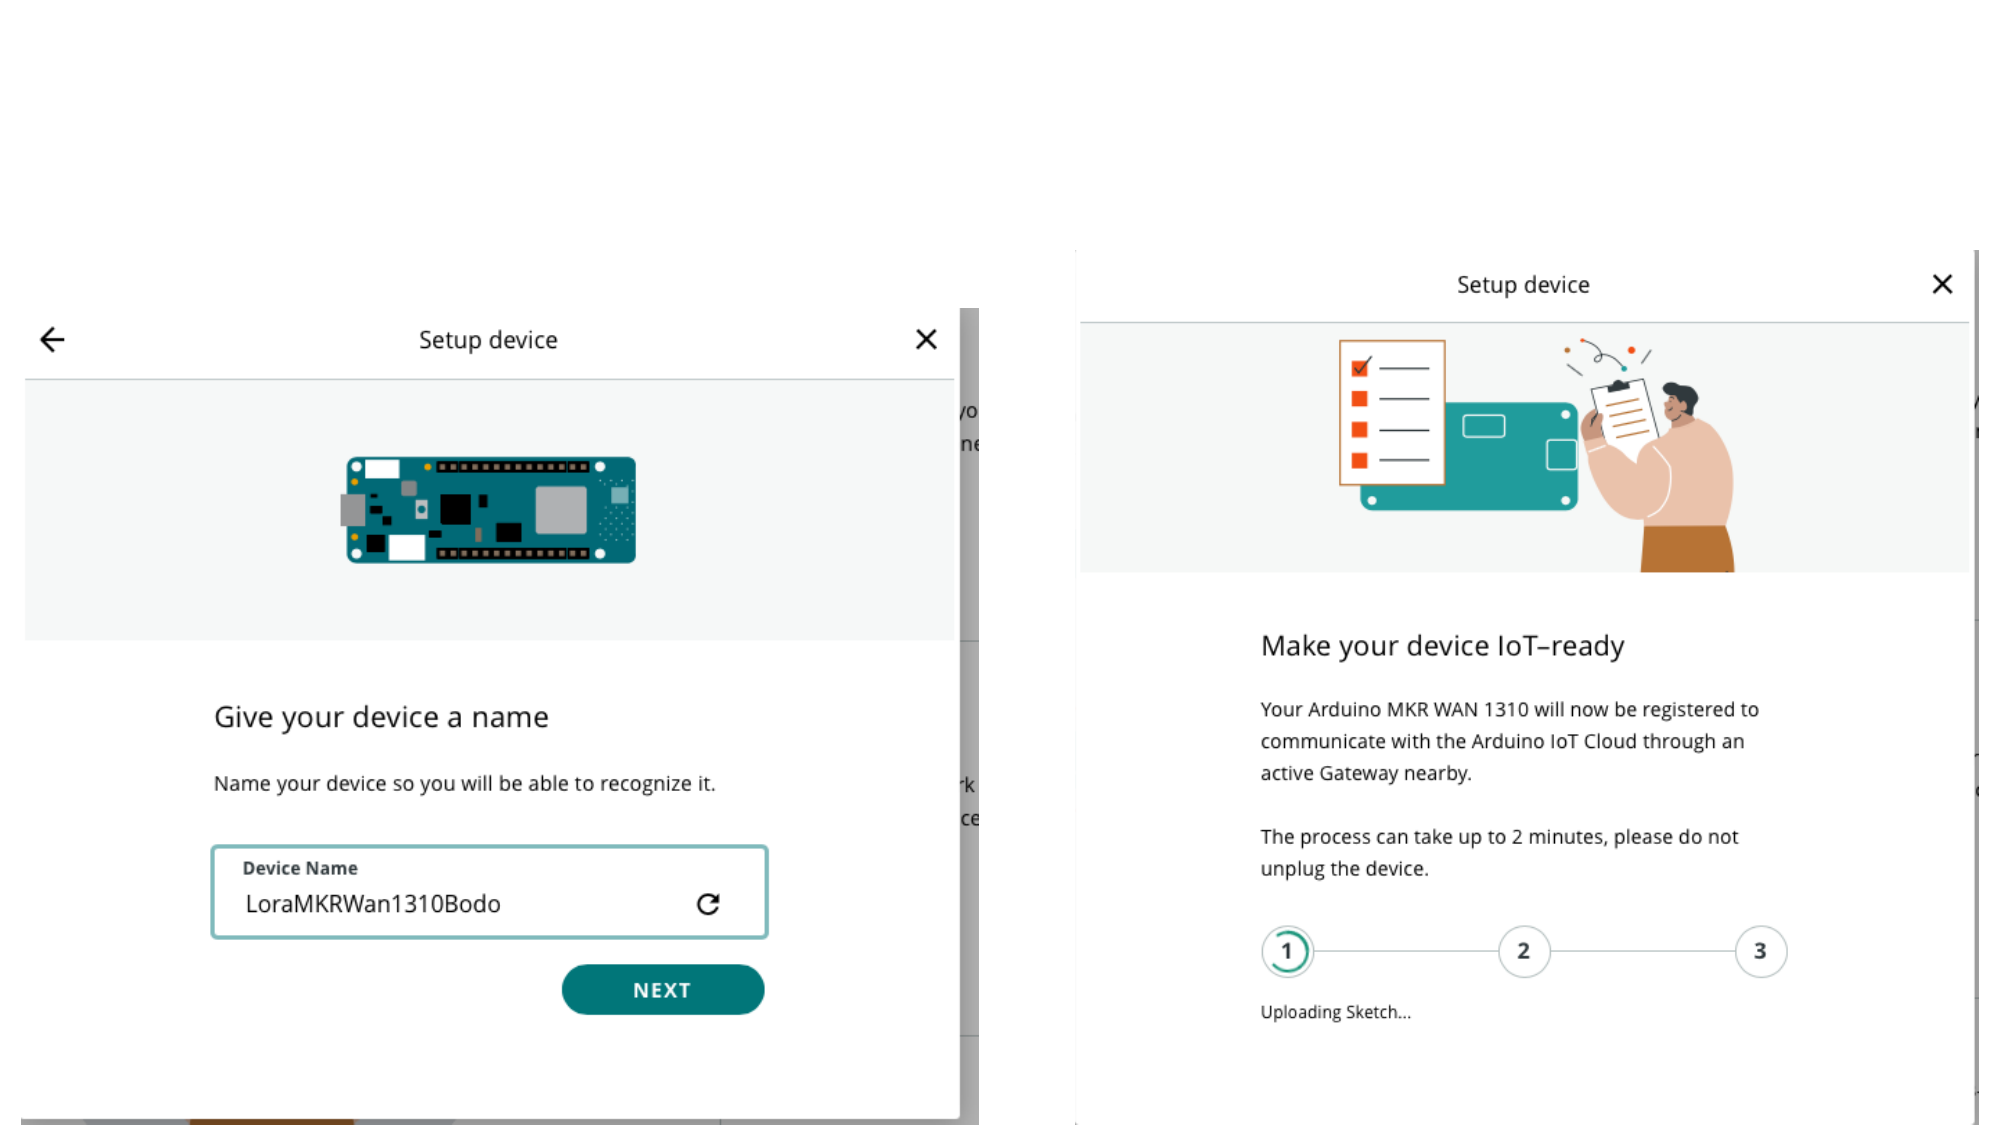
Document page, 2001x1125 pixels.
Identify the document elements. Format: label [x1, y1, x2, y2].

picture [21, 308, 979, 1125]
picture [1075, 250, 1979, 1125]
